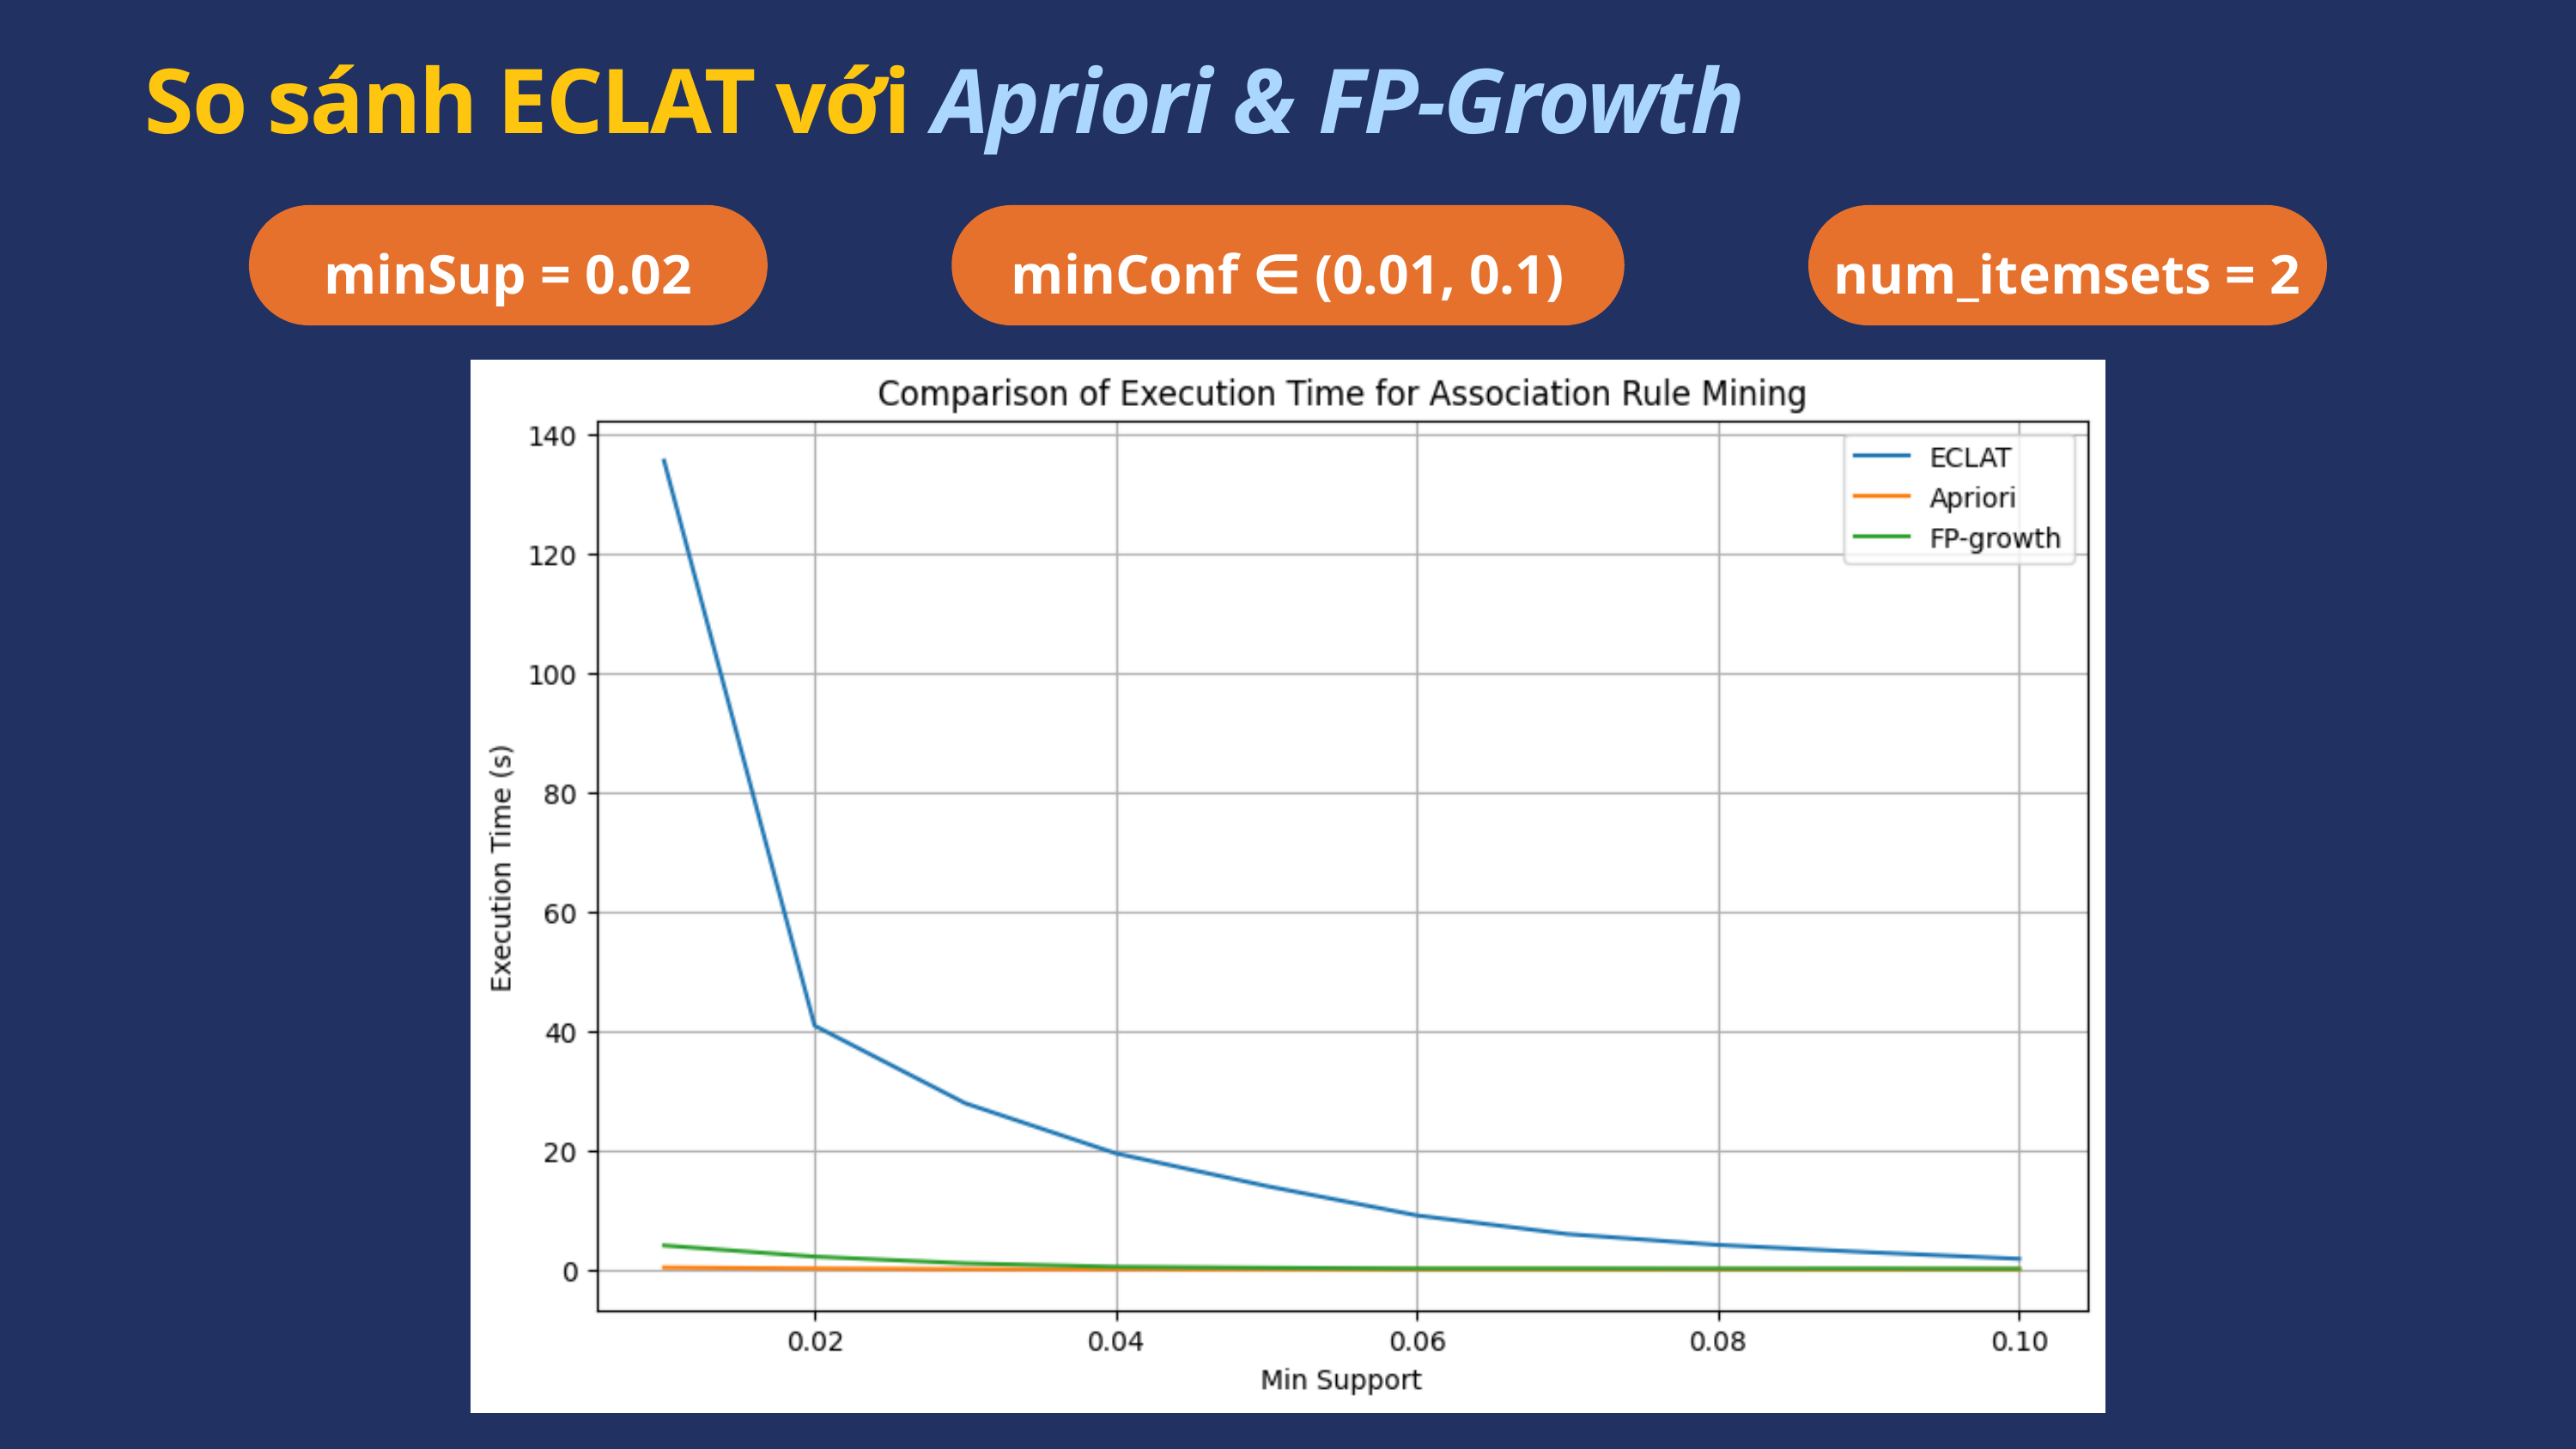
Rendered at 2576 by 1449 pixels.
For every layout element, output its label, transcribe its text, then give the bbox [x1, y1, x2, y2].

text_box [248, 204, 769, 326]
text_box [1807, 204, 2328, 326]
text_box So sánh ECLAT với Apriori & FP-Growth [144, 38, 1941, 151]
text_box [951, 204, 1625, 326]
text_box [470, 360, 2105, 1413]
